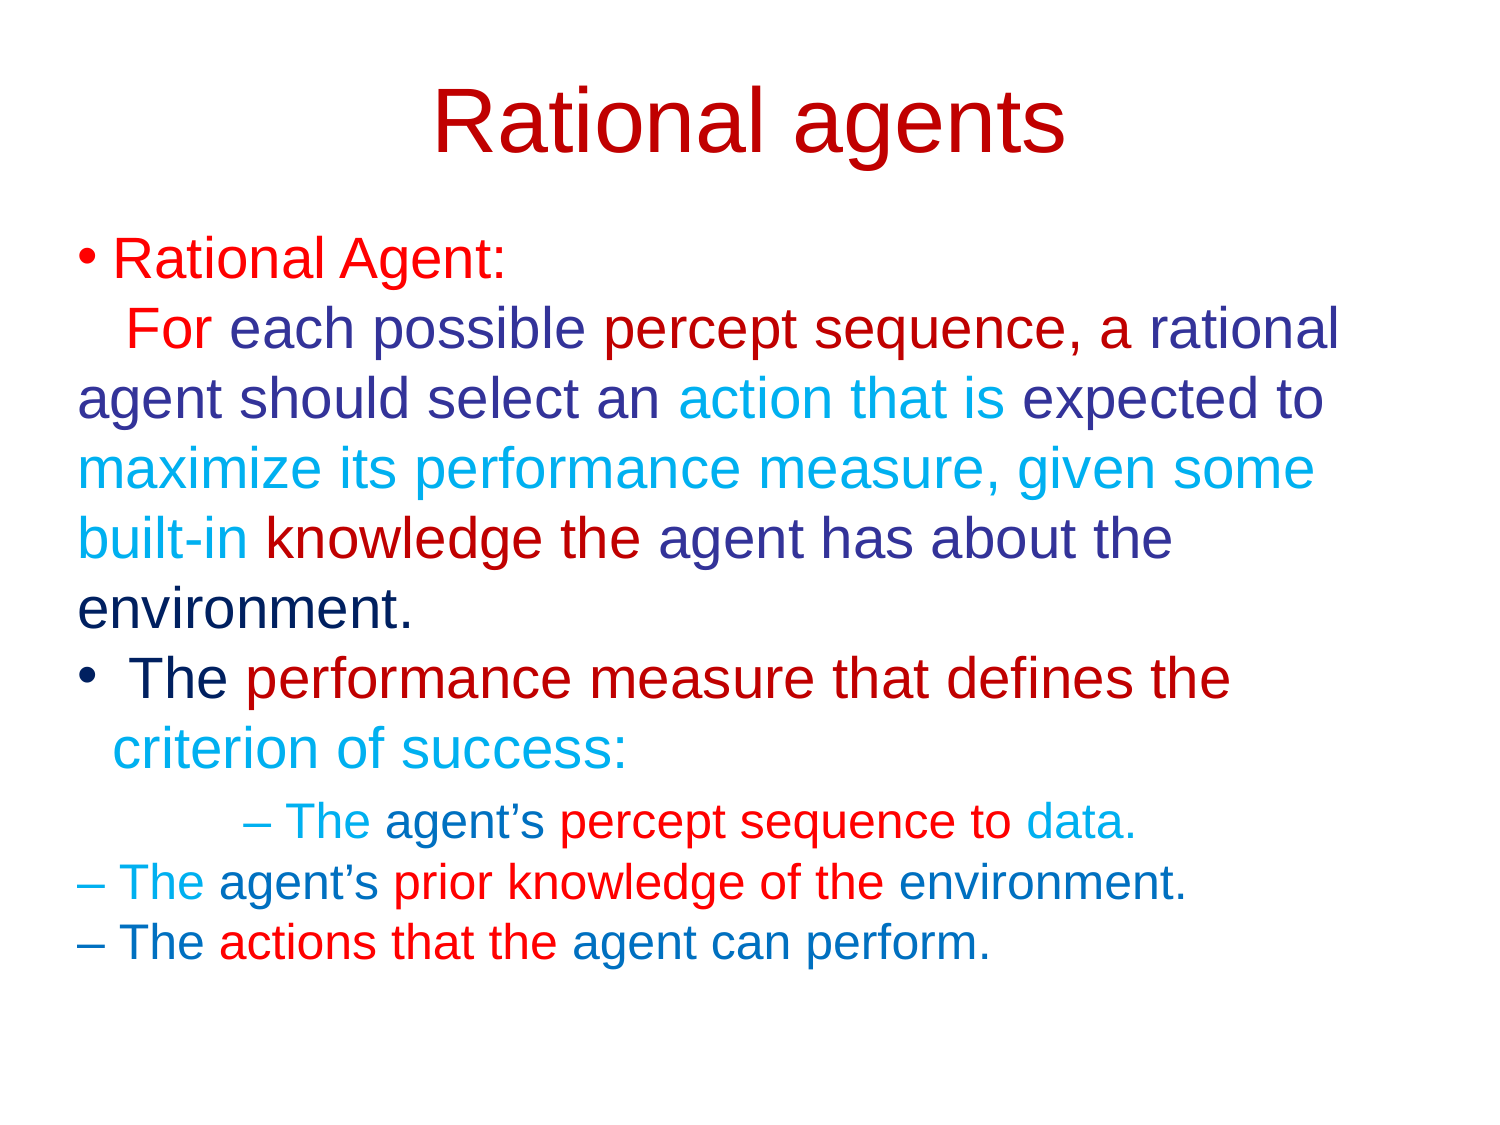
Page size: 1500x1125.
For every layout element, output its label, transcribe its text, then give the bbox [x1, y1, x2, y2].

text_box Rational agents [75, 45, 1425, 188]
text_box Rational Agent: For each possible percept sequence, a rational agent should select an action that is expected to maximize its performance measure, given some built-in knowledge the agent has about the environment. The performance measure that defines the criterion of success: – The agent’s percept sequence to data. – The agent’s prior knowledge of the environment. – The actions that the agent can perform. [62, 212, 1450, 1063]
